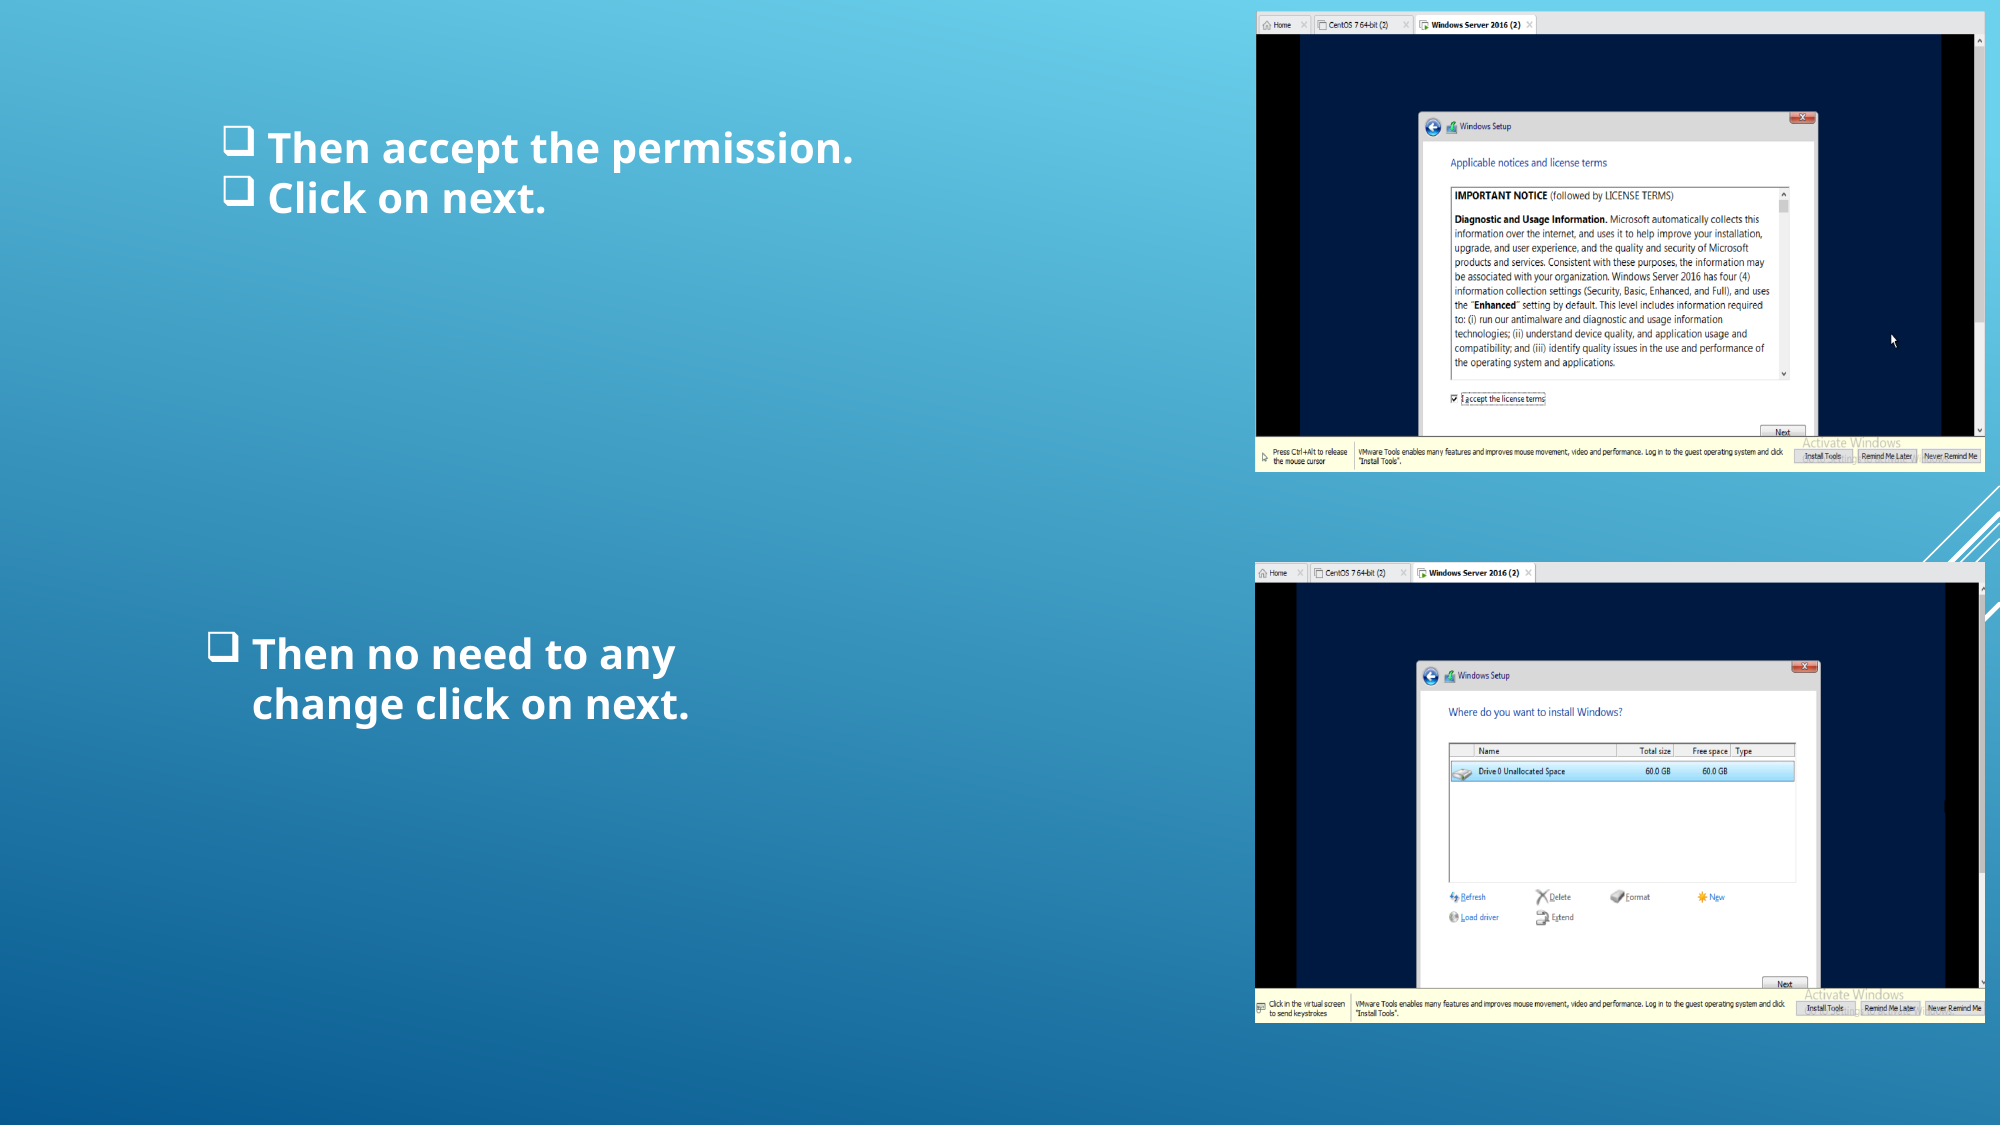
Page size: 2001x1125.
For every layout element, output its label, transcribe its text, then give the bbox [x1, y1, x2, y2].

text_box Then no need to any change click on next. [190, 620, 812, 780]
text_box Then accept the permission. Click on next. [205, 114, 968, 230]
picture [1255, 11, 1985, 472]
picture [1255, 562, 1985, 1023]
